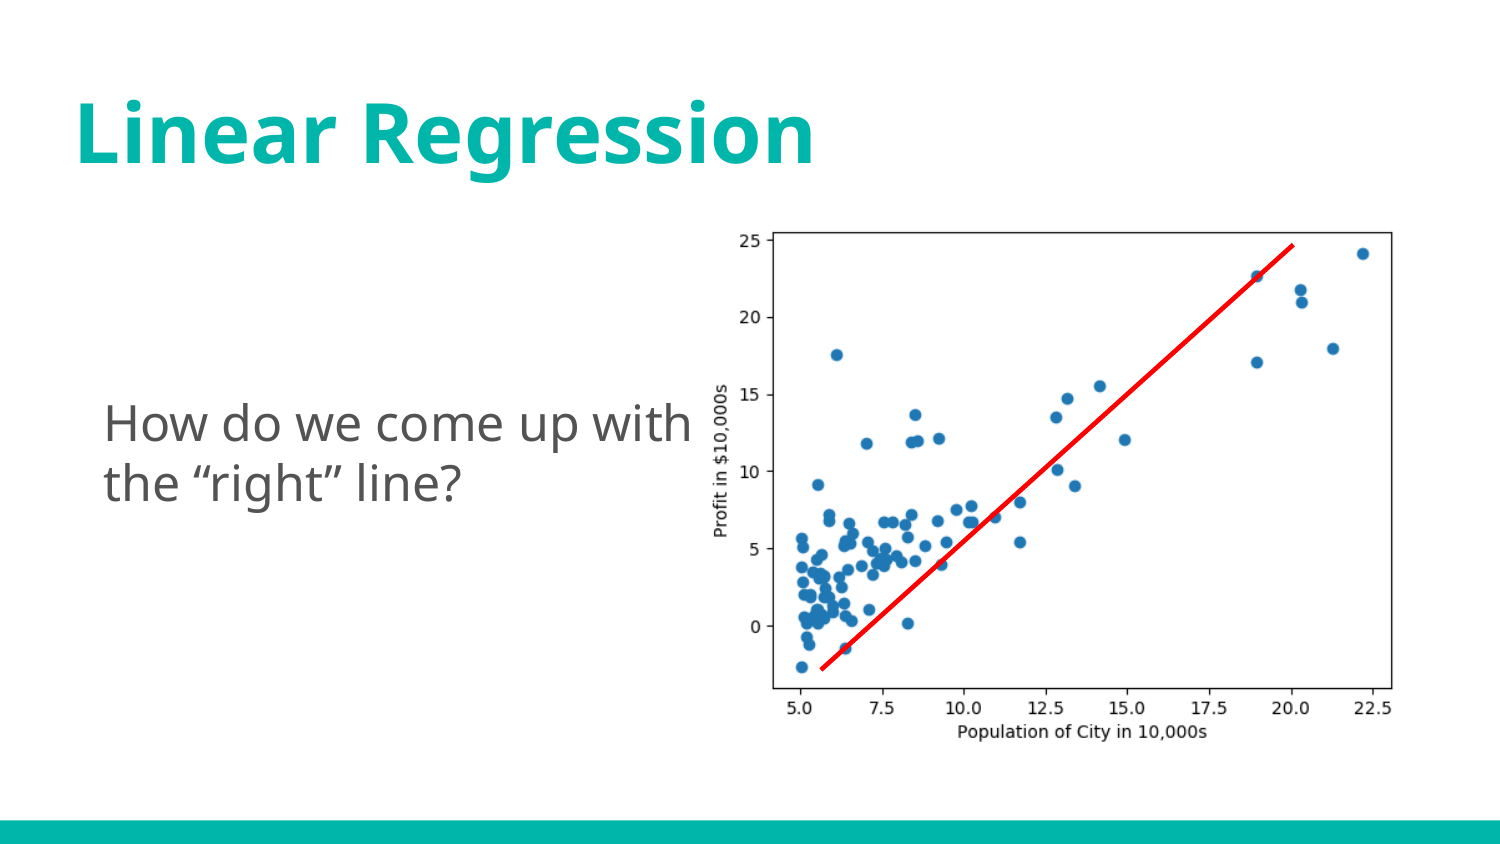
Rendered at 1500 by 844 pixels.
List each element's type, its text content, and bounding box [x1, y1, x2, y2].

picture [672, 161, 1471, 753]
text_box Linear Regression [58, 0, 1409, 221]
text_box How do we come up with the “right” line? [29, 221, 667, 682]
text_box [820, 244, 1294, 671]
